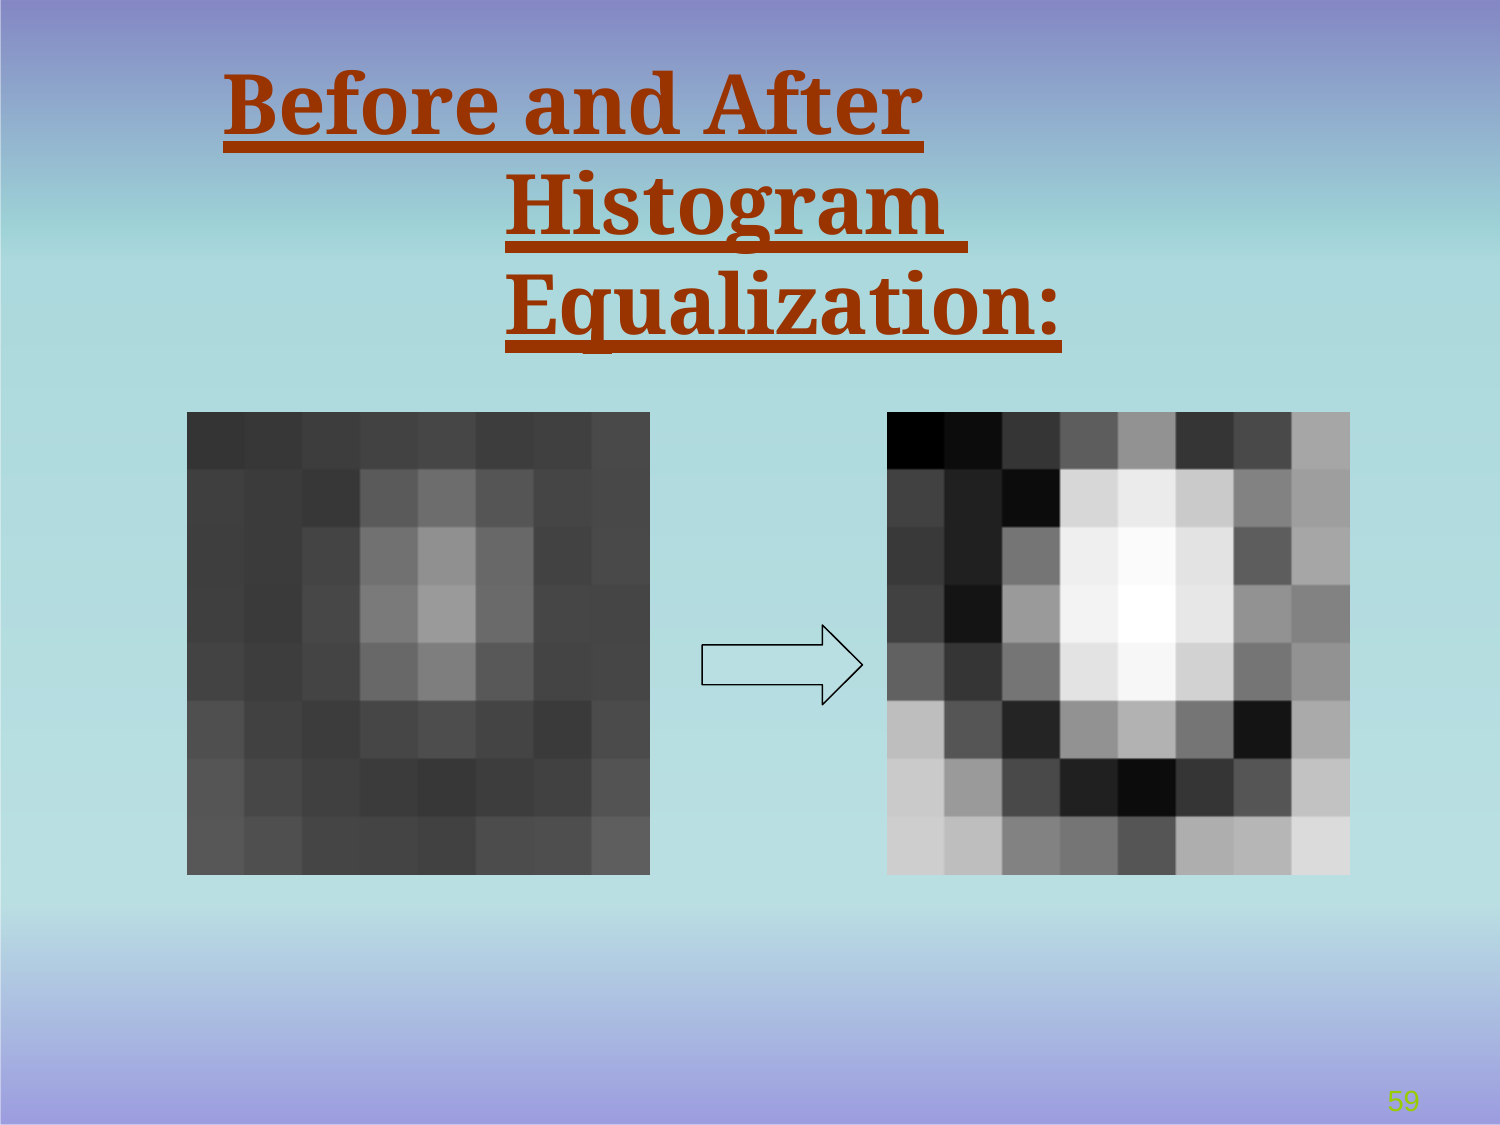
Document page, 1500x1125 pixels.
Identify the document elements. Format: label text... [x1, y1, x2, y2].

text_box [701, 623, 864, 706]
title Before and After Histogram Equalization: [220, 48, 1315, 351]
picture [0, 0, 1500, 1125]
slide_number 59 [1381, 1082, 1427, 1125]
